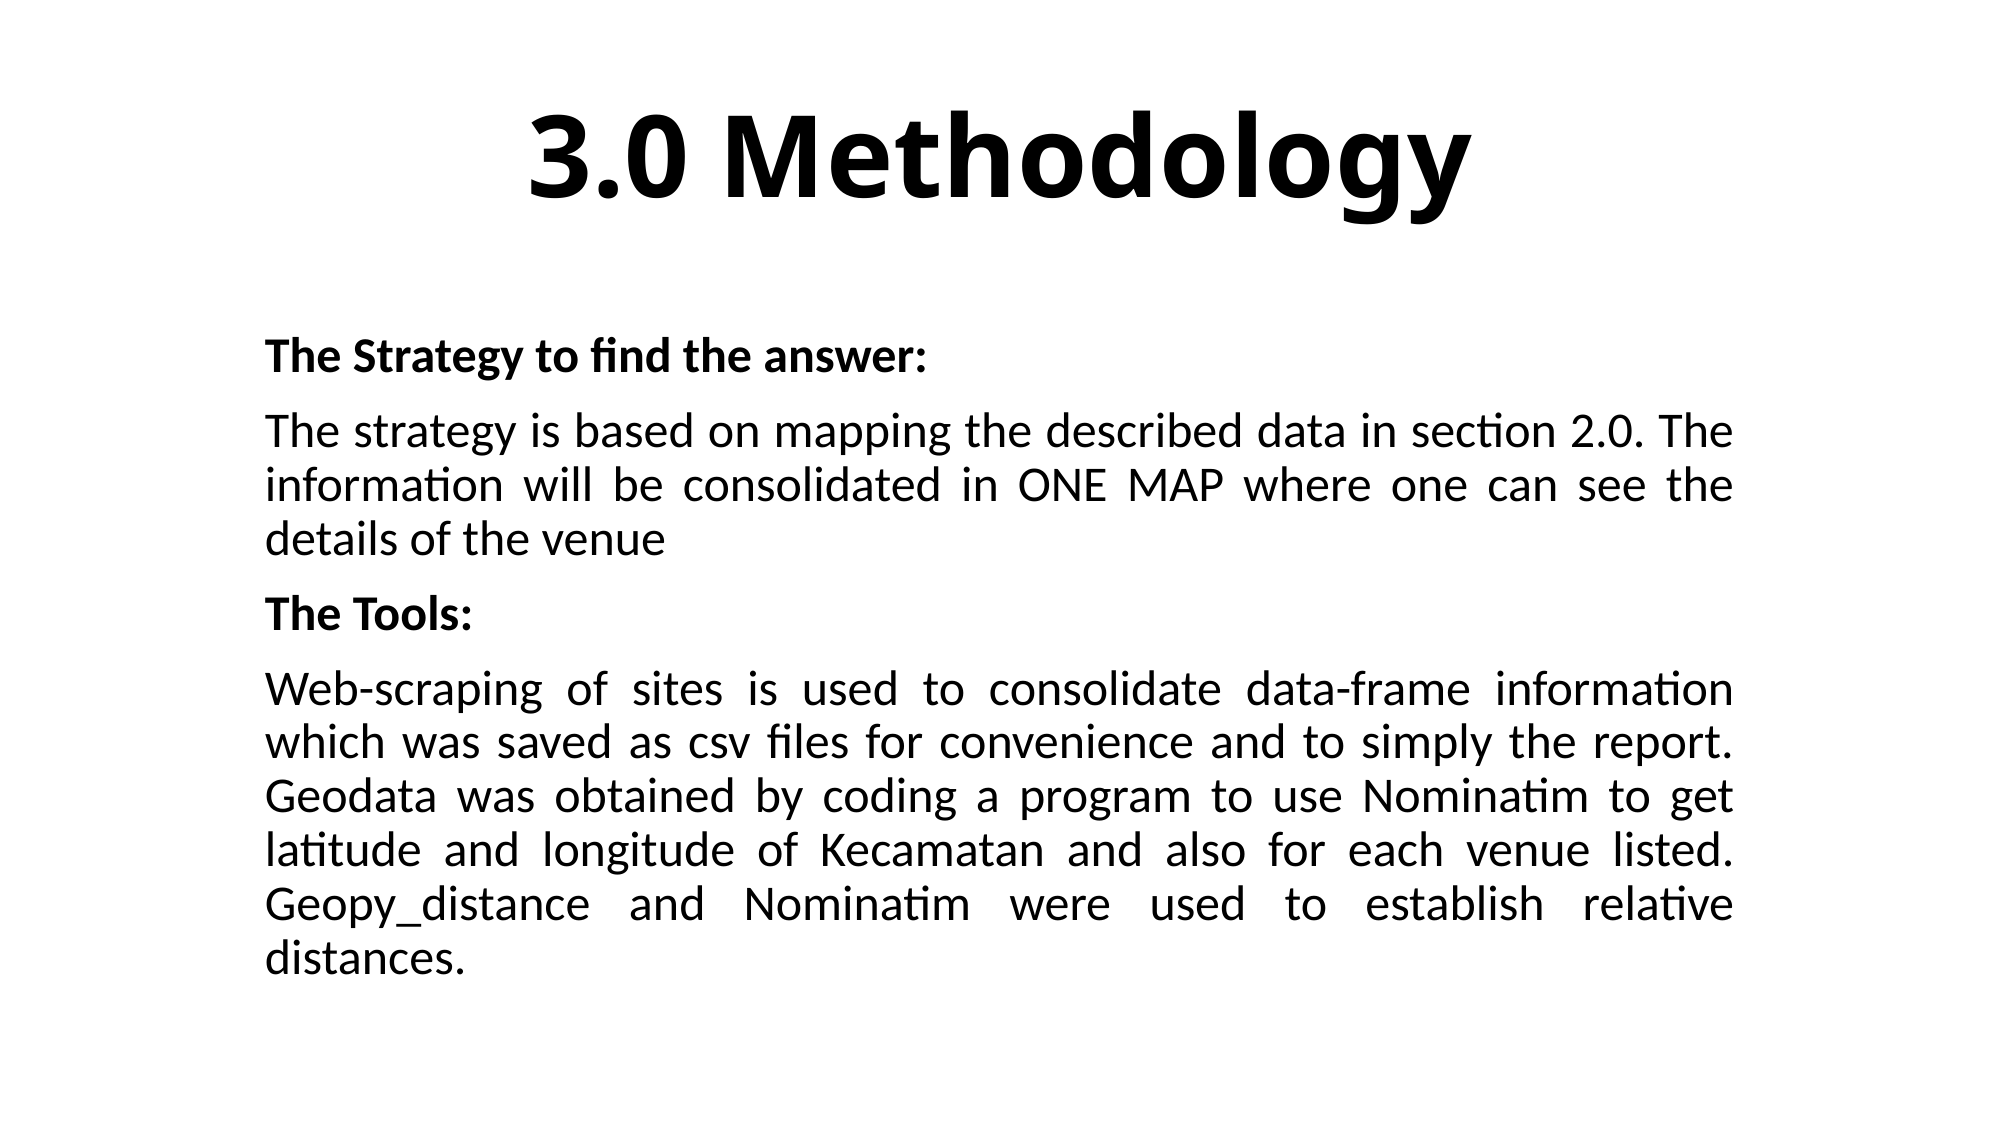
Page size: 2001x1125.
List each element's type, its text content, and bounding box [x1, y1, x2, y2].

subtitle The Strategy to find the answer: The strategy is based on mapping the described data in section 2.0. The information will be consolidated in ONE MAP where one can see the details of the venue The Tools: Web-scraping of sites is used to consolidate data-frame information which was saved as csv files for convenience and to simply the report. Geodata was obtained by coding a program to use Nominatim to get latitude and longitude of Kecamatan and also for each venue listed. Geopy_distance and Nominatim were used to establish relative distances. [249, 321, 1750, 1033]
title 3.0 Methodology [249, 91, 1750, 230]
